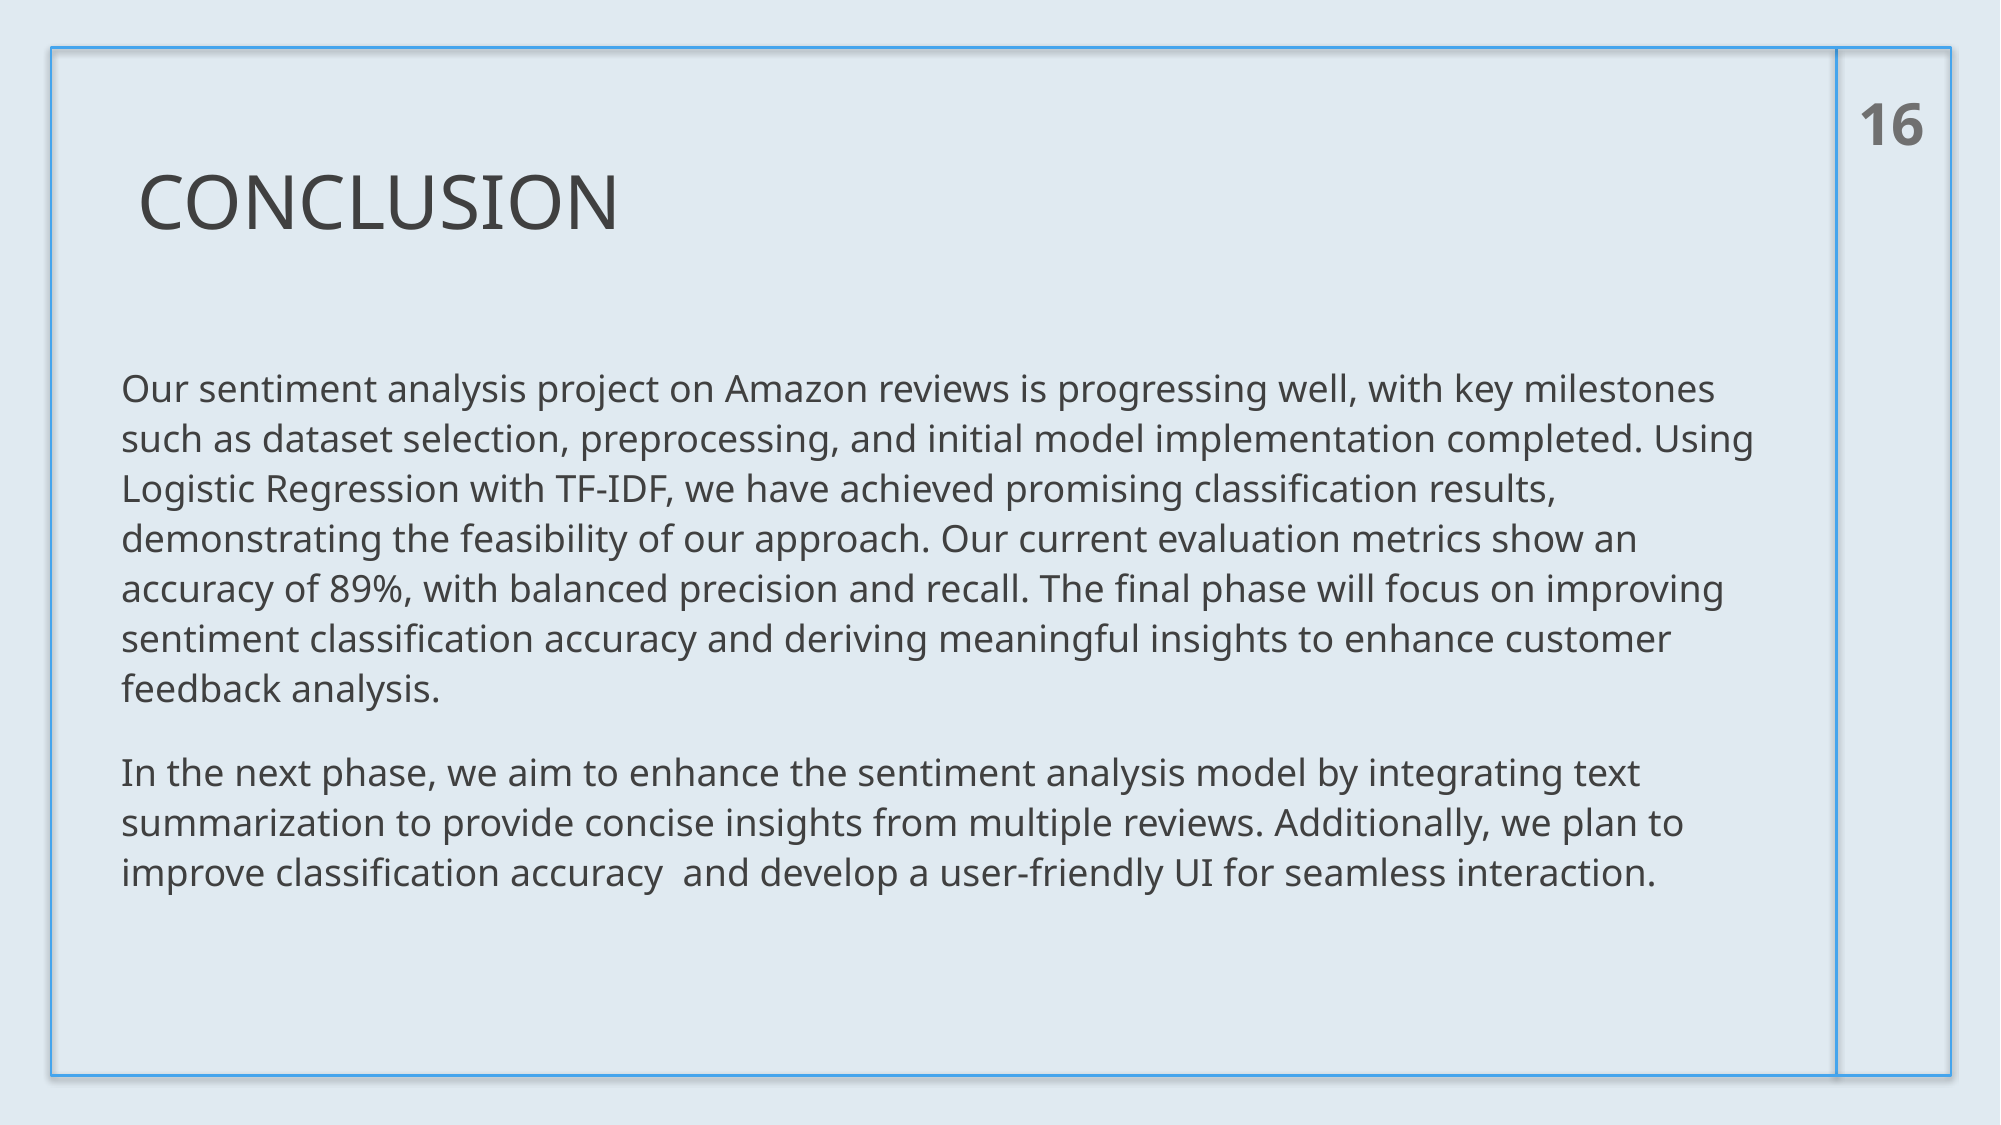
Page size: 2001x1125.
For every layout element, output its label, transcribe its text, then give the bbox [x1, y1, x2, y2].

list Our sentiment analysis project on Amazon reviews is progressing well, with key milestones such as dataset selection, preprocessing, and initial model implementation completed. Using Logistic Regression with TF-IDF, we have achieved promising classification results, demonstrating the feasibility of our approach. Our current evaluation metrics show an accuracy of 89%, with balanced precision and recall. The final phase will focus on improving sentiment classification accuracy and deriving meaningful insights to enhance customer feedback analysis. In the next phase, we aim to enhance the sentiment analysis model by integrating text summarization to provide concise insights from multiple reviews. Additionally, we plan to improve classification accuracy and develop a user-friendly UI for seamless interaction. [106, 352, 1800, 1012]
slide_number 16 [1822, 48, 1961, 175]
title CONCLUSION [122, 96, 1800, 303]
